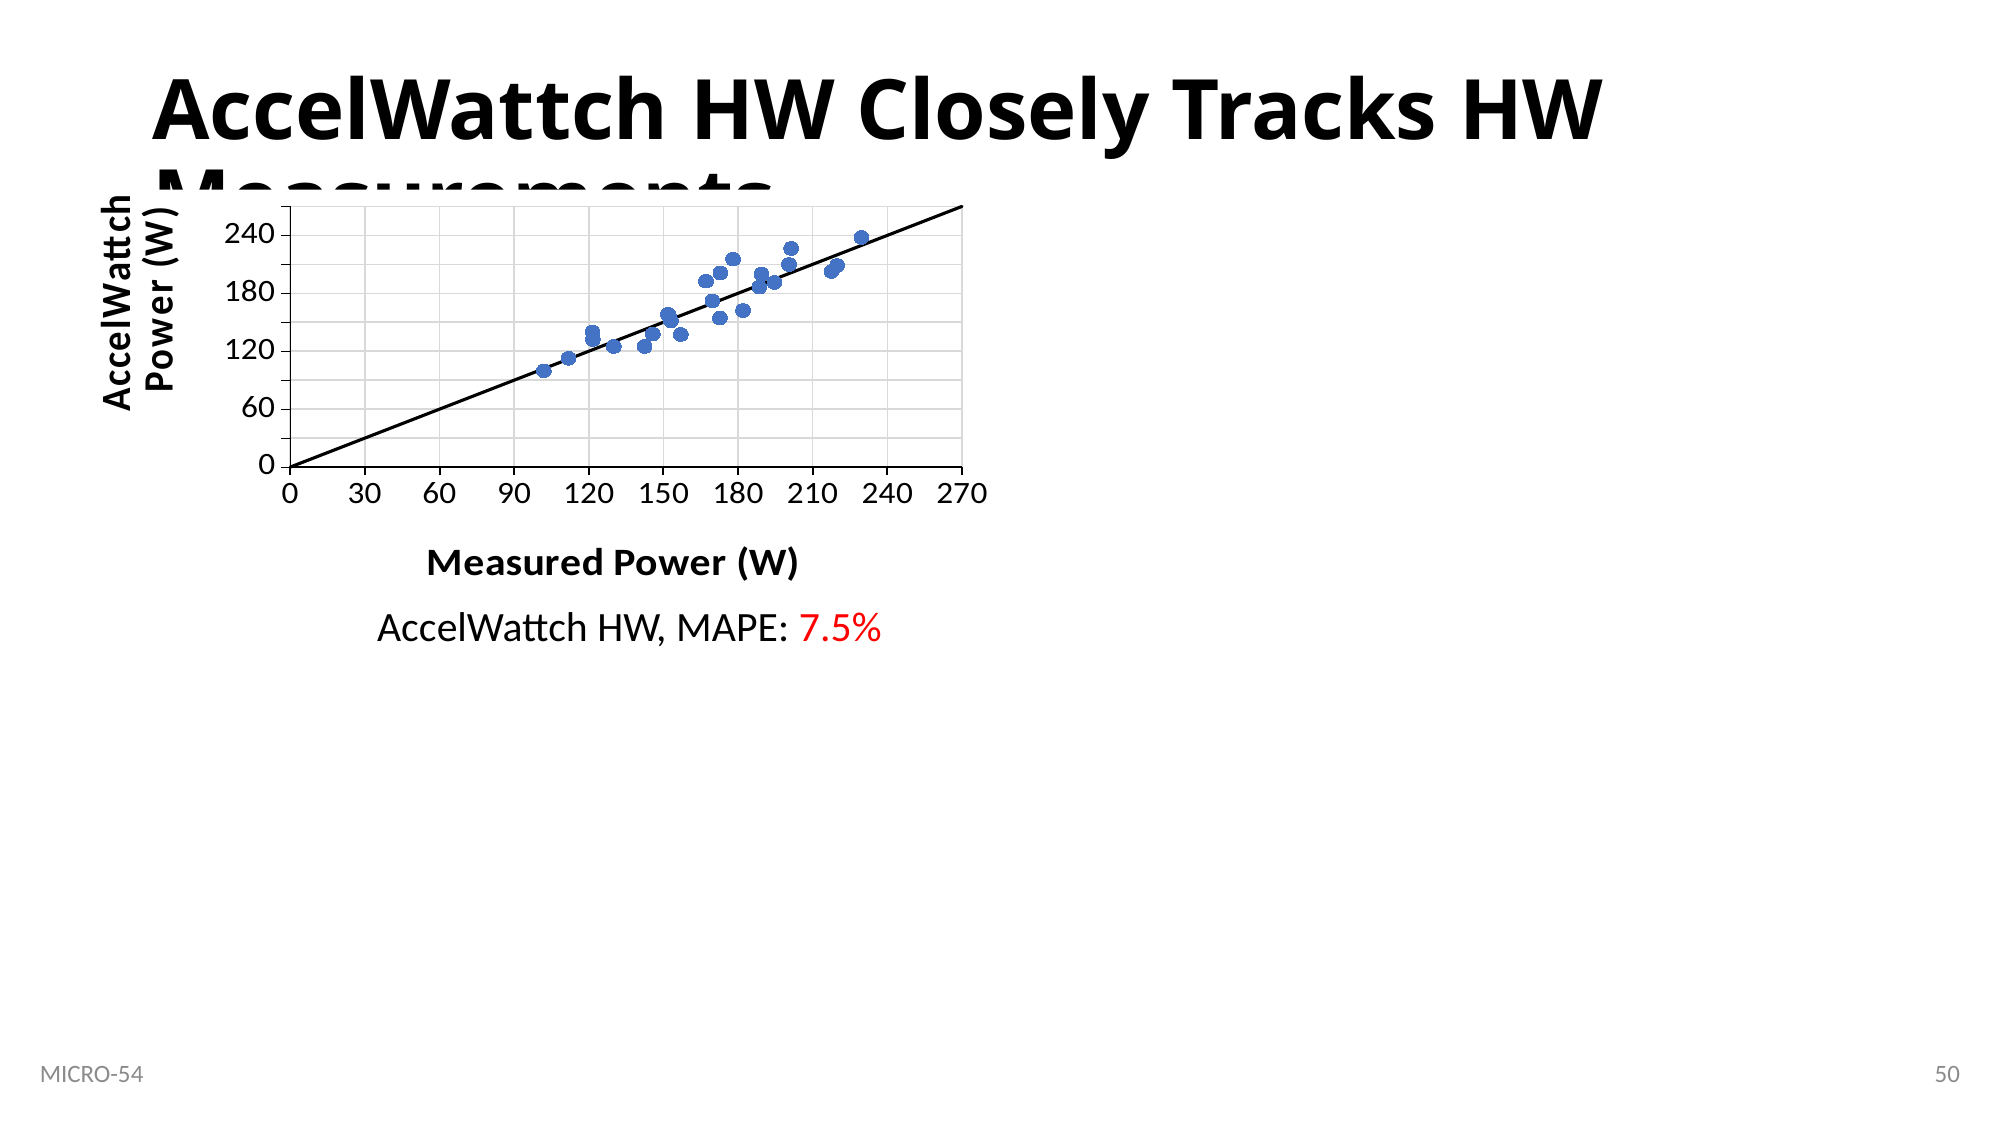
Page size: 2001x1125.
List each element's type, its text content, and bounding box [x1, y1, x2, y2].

slide_number 50 [1911, 1042, 1975, 1103]
chart [86, 189, 1000, 597]
text_box MICRO-54 [24, 1042, 183, 1103]
text_box AccelWattch HW, MAPE: 7.5% [293, 597, 965, 658]
title AccelWattch HW Closely Tracks HW Measurements [137, 59, 2000, 278]
